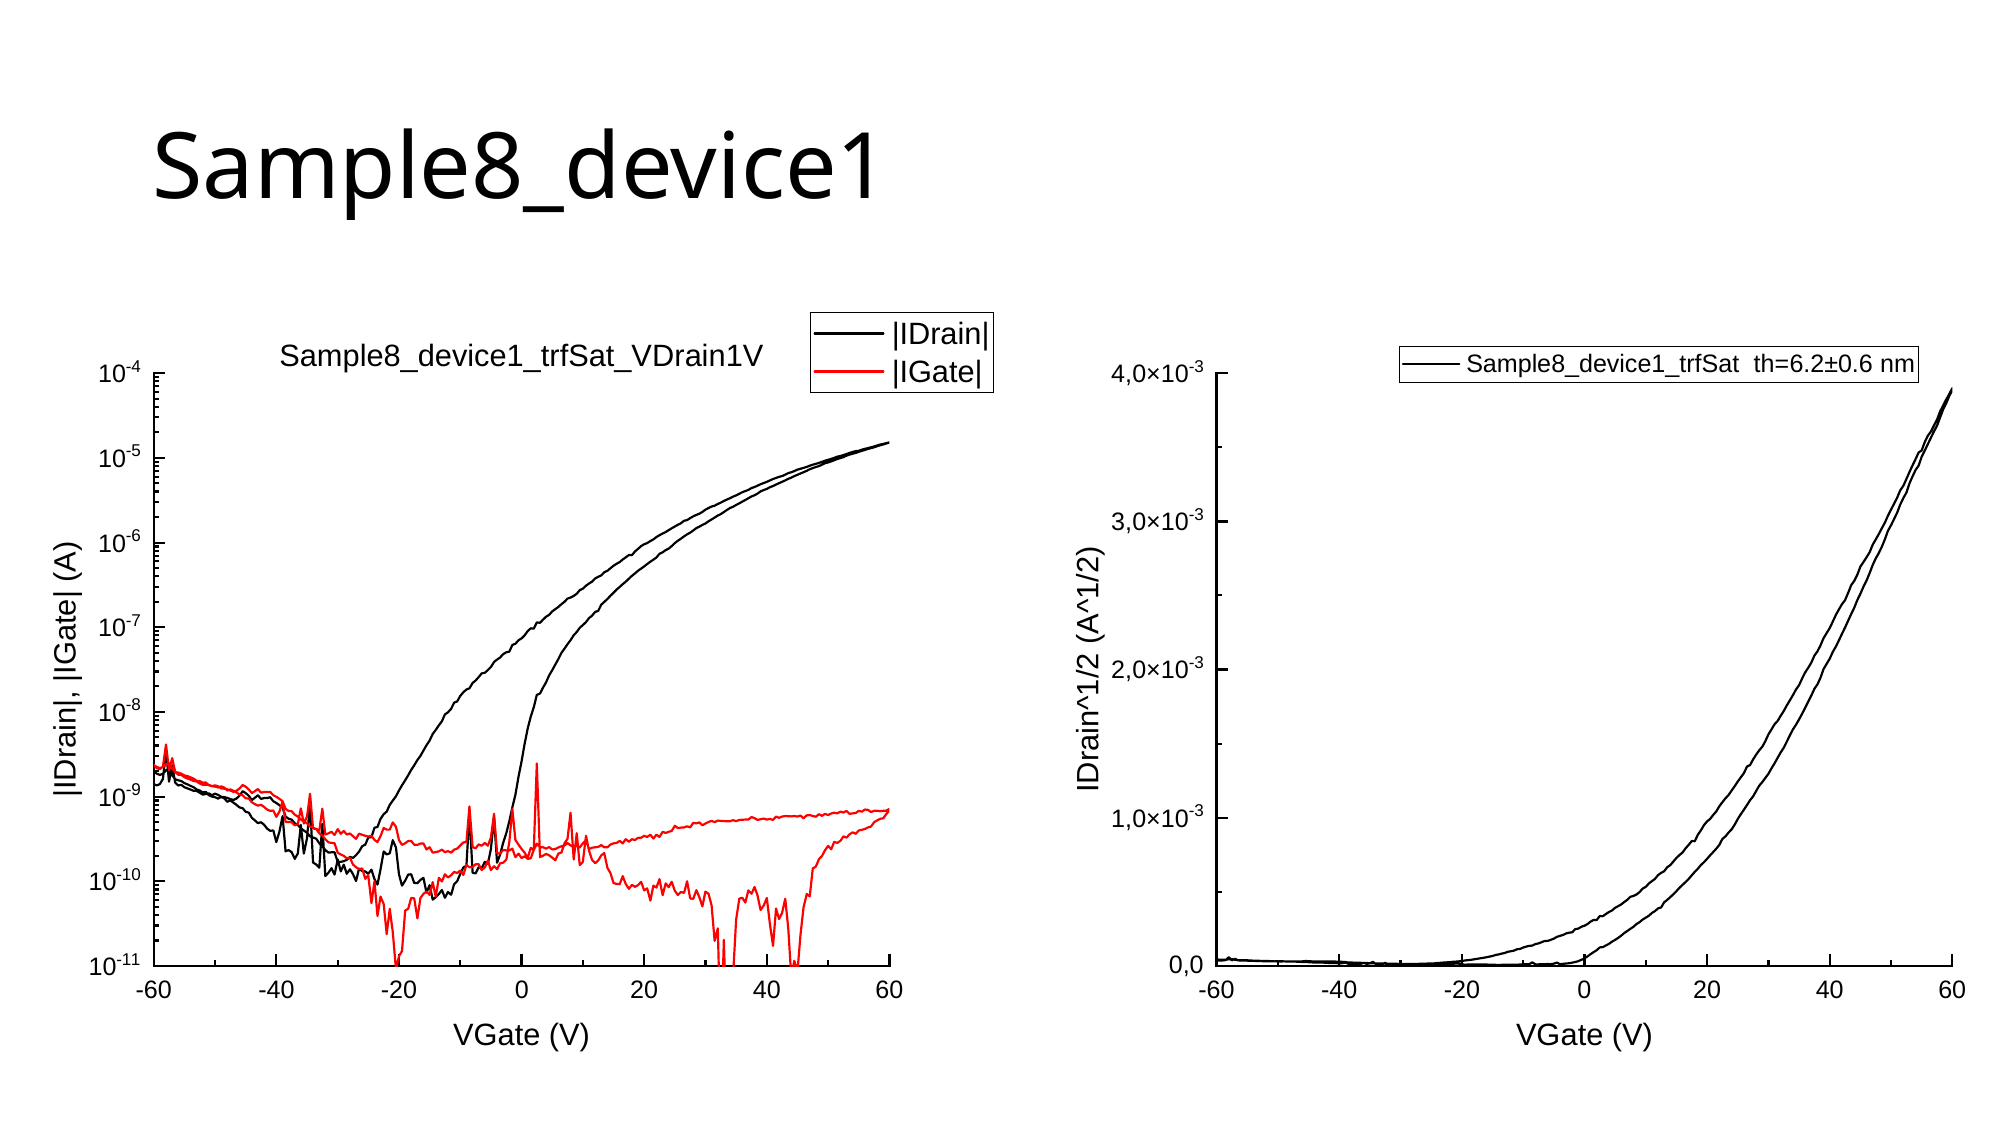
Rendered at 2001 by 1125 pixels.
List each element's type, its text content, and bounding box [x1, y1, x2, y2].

title Sample8_device1 [137, 59, 1863, 277]
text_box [0, 277, 1042, 1105]
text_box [1042, 277, 2000, 1105]
